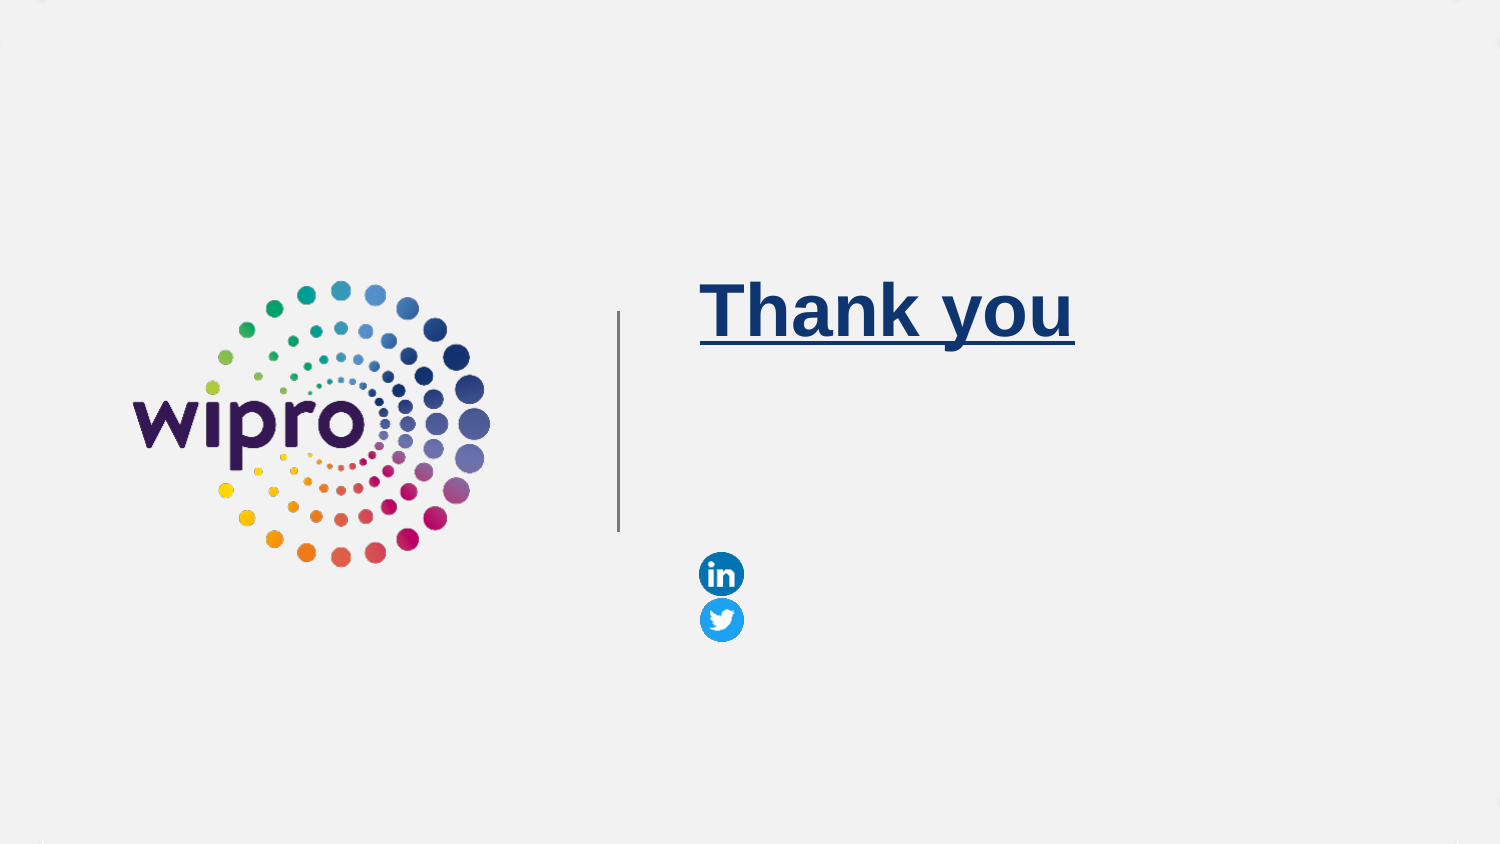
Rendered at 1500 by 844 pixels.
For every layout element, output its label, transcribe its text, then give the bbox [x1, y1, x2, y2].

picture [694, 552, 750, 648]
title Thank you [699, 214, 1500, 407]
picture [87, 235, 536, 613]
